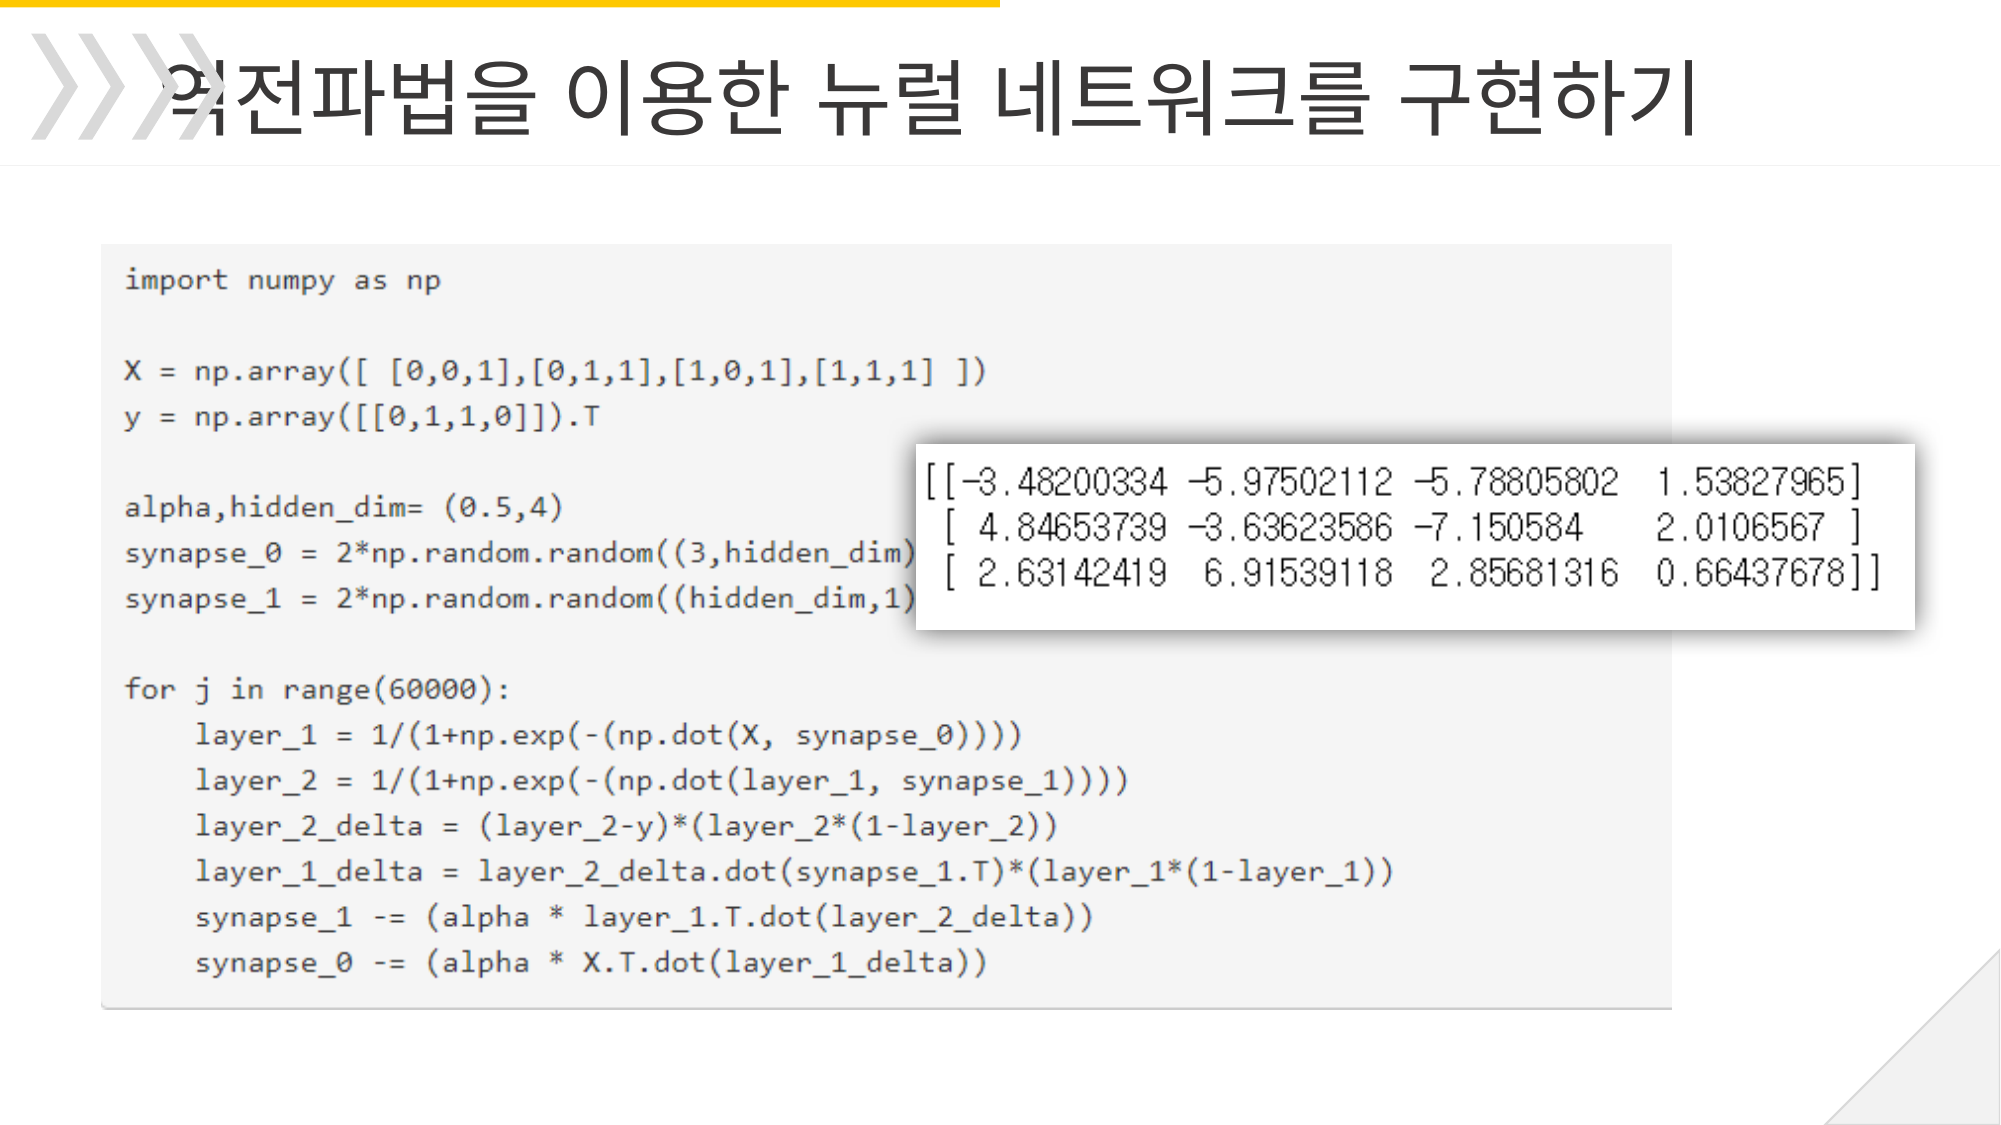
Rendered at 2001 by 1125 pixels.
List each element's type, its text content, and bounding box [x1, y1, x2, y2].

text_box [0, 0, 1001, 8]
picture [101, 244, 1915, 1010]
text_box 역전파법을 이용한 뉴럴 네트워크를 구현하기 [142, 38, 1719, 154]
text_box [131, 33, 226, 140]
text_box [31, 33, 125, 140]
